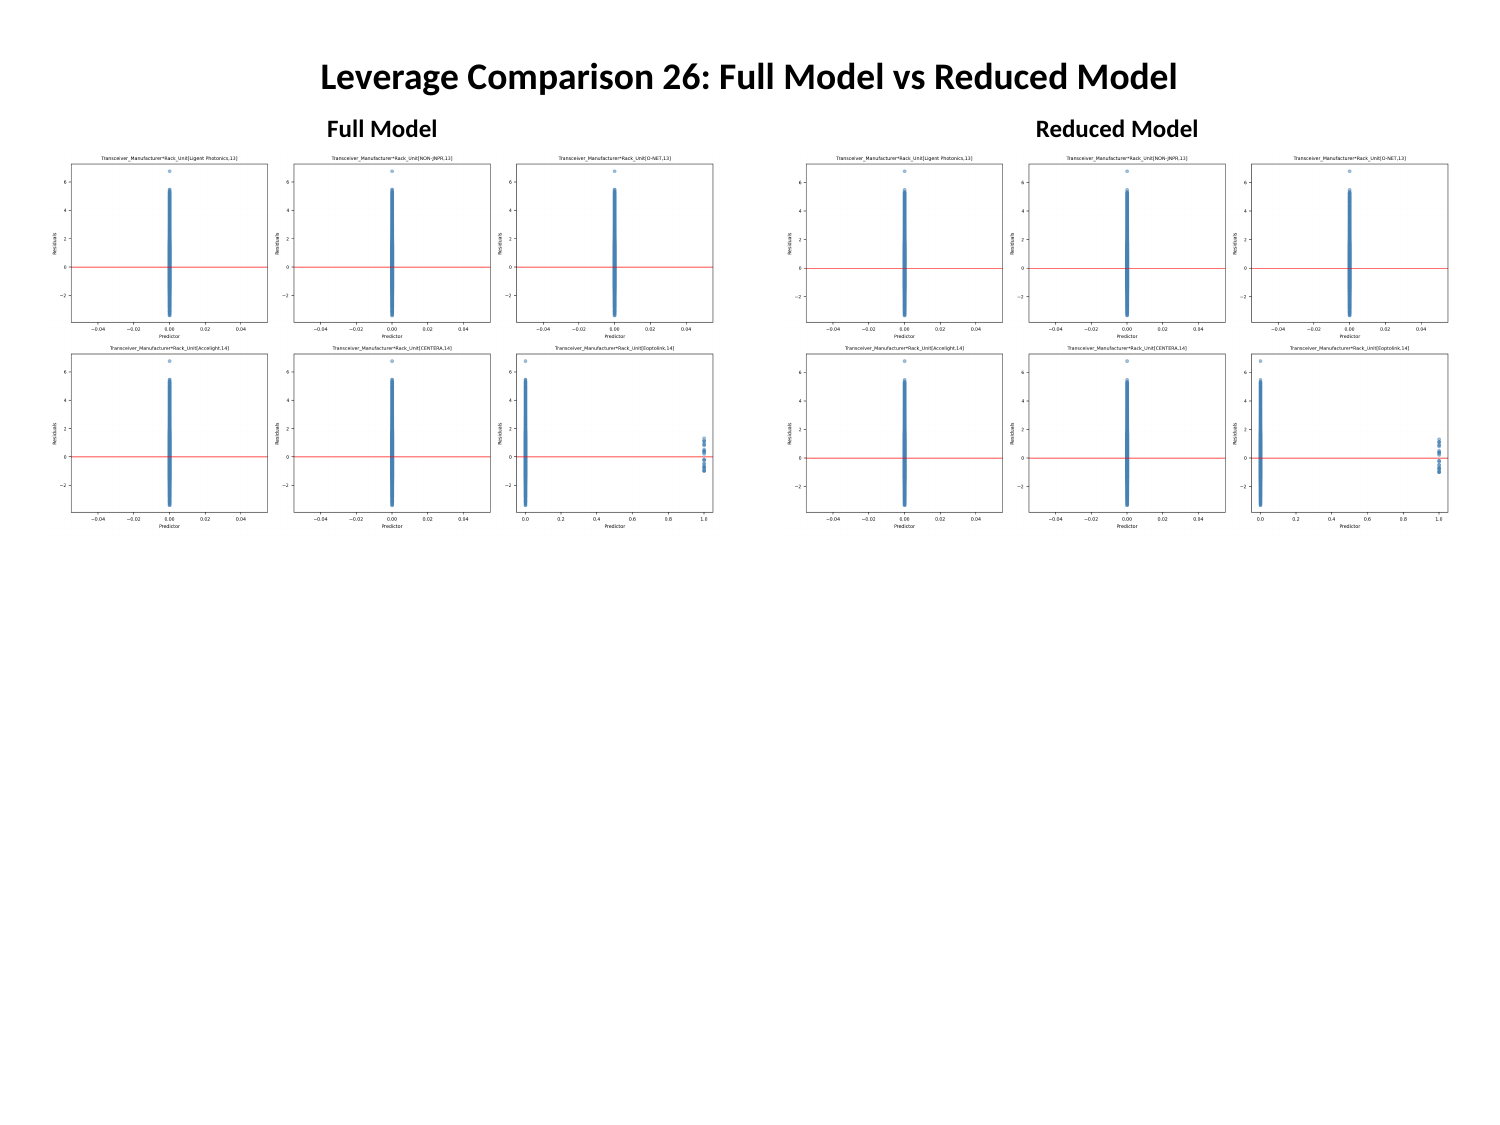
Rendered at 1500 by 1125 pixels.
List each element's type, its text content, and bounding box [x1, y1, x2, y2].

text_box Reduced Model [1021, 104, 1214, 148]
picture [779, 149, 1456, 536]
text_box Leverage Comparison 26: Full Model vs Reduced Model [305, 44, 1194, 105]
text_box Full Model [312, 104, 453, 148]
picture [44, 149, 721, 536]
